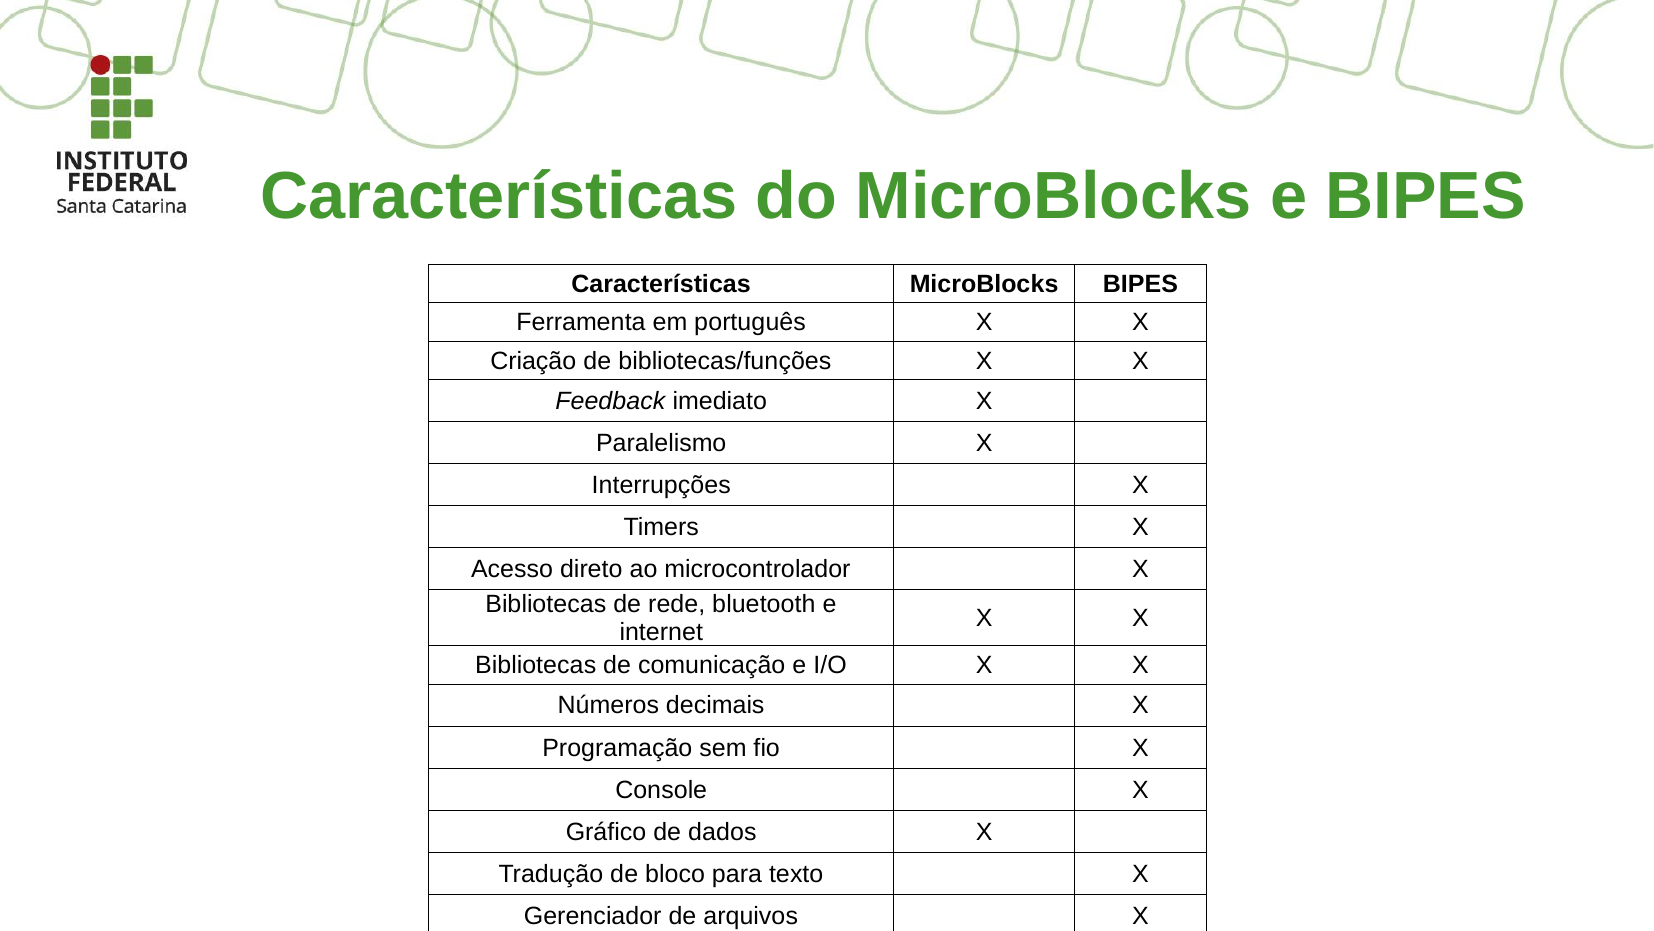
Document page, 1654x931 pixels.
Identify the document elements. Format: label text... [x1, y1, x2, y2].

title Características do MicroBlocks e BIPES [259, 154, 1571, 230]
table_cell X [1075, 646, 1206, 684]
table_cell X [894, 342, 1074, 379]
table_cell Timers [429, 506, 893, 547]
table_cell X [894, 811, 1074, 852]
table_cell Interrupções [429, 464, 893, 505]
table_cell [894, 506, 1074, 547]
table_cell [894, 685, 1074, 726]
table_cell Acesso direto ao microcontrolador [429, 548, 893, 589]
table_cell Feedback imediato [429, 380, 893, 421]
table_cell [1075, 380, 1206, 421]
table_cell Gráfico de dados [429, 811, 893, 852]
table_cell X [1075, 853, 1206, 894]
table_cell X [1075, 464, 1206, 505]
table_cell [894, 895, 1074, 931]
picture [0, 0, 1654, 931]
table_header Características [429, 265, 893, 302]
table_cell Bibliotecas de rede, bluetooth e internet [429, 590, 893, 645]
table_header MicroBlocks [894, 265, 1074, 302]
table_cell X [894, 380, 1074, 421]
table_cell Números decimais [429, 685, 893, 726]
table_cell [894, 464, 1074, 505]
table_cell [1075, 811, 1206, 852]
table_cell [894, 727, 1074, 768]
table_cell X [1075, 769, 1206, 810]
table_cell Programação sem fio [429, 727, 893, 768]
table_cell Paralelismo [429, 422, 893, 463]
table_cell X [894, 646, 1074, 684]
table_cell X [1075, 506, 1206, 547]
table_cell X [894, 590, 1074, 645]
table_cell Console [429, 769, 893, 810]
table_cell [894, 853, 1074, 894]
table_cell X [1075, 685, 1206, 726]
table_cell Bibliotecas de comunicação e I/O [429, 646, 893, 684]
table_cell X [1075, 727, 1206, 768]
table_cell X [1075, 548, 1206, 589]
table_cell X [1075, 590, 1206, 645]
table_cell [894, 548, 1074, 589]
table_cell [894, 769, 1074, 810]
table_cell Gerenciador de arquivos [429, 895, 893, 931]
table_cell X [894, 303, 1074, 341]
table_cell X [1075, 303, 1206, 341]
table_cell Criação de bibliotecas/funções [429, 342, 893, 379]
table_cell X [1075, 342, 1206, 379]
table_header BIPES [1075, 265, 1206, 302]
table_cell X [894, 422, 1074, 463]
table_cell Ferramenta em português [429, 303, 893, 341]
table_cell X [1075, 895, 1206, 931]
table_cell Tradução de bloco para texto [429, 853, 893, 894]
table_cell [1075, 422, 1206, 463]
